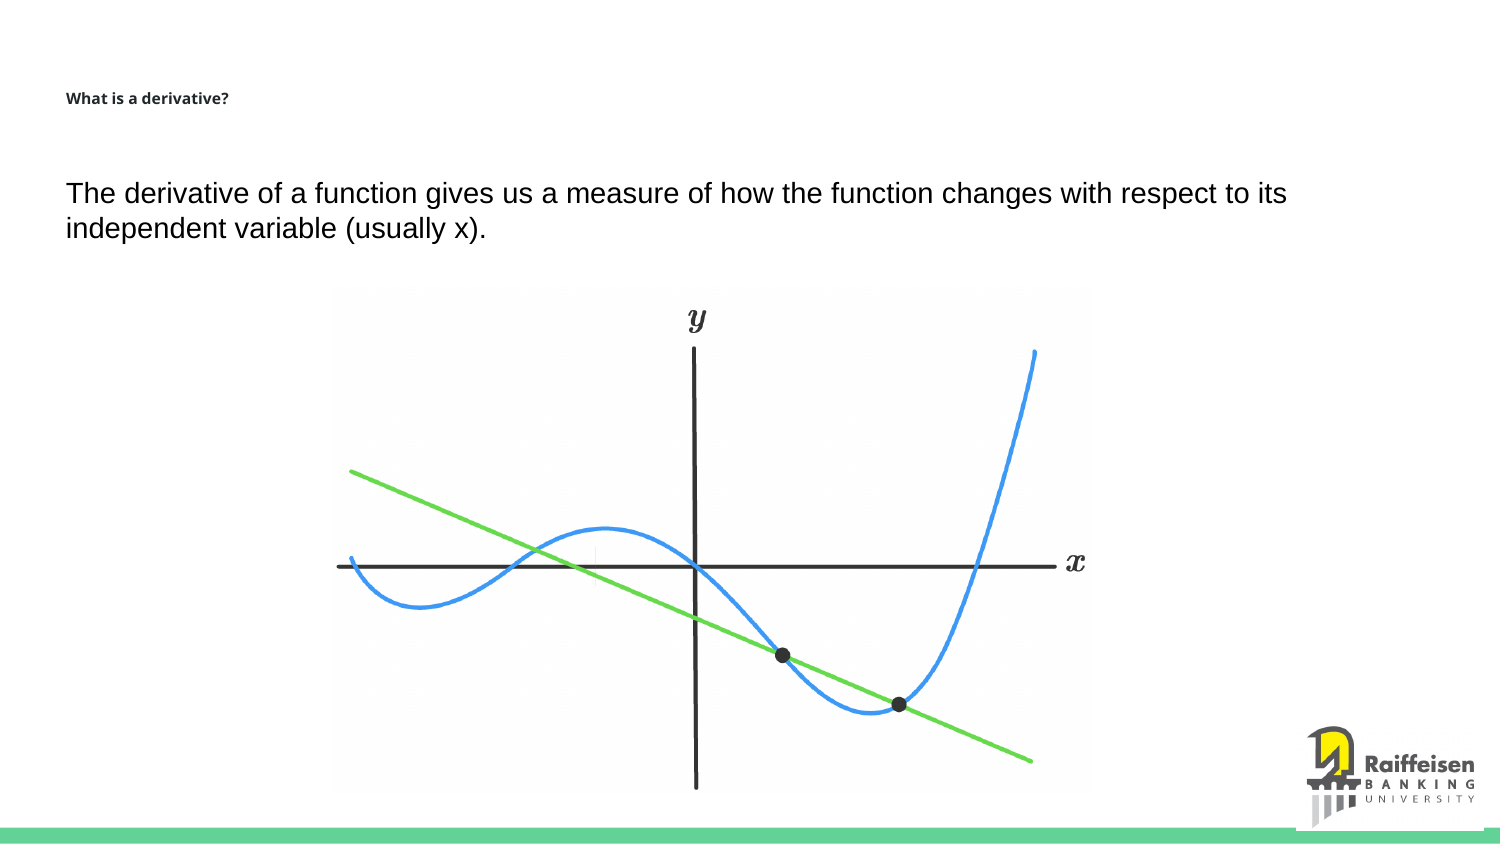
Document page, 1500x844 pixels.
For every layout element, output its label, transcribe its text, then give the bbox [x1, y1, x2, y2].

picture [332, 287, 1093, 794]
title What is a derivative? [51, 72, 1449, 166]
text_box The derivative of a function gives us a measure of how the function changes with respect to its independent variable (usually x). [51, 166, 1449, 252]
picture [1296, 723, 1485, 831]
